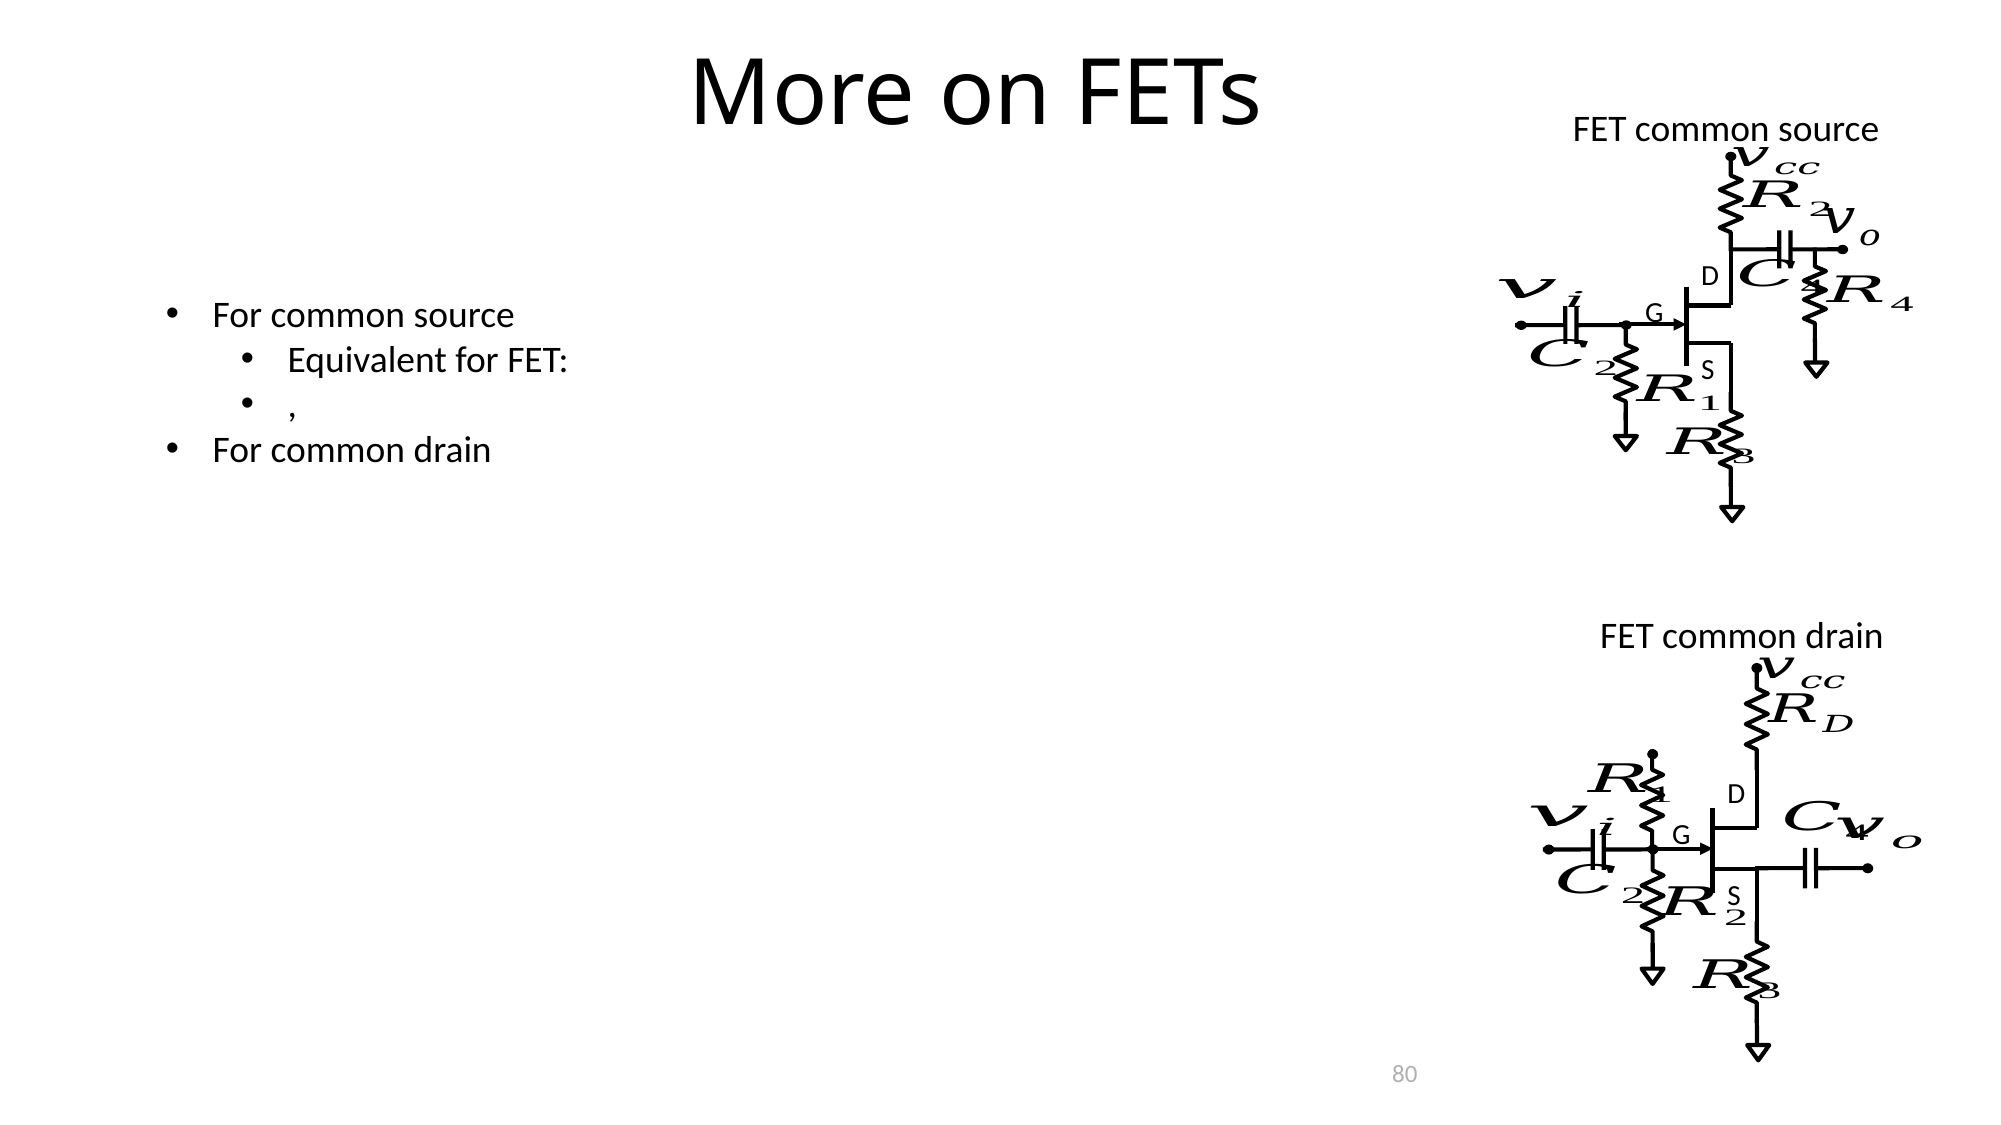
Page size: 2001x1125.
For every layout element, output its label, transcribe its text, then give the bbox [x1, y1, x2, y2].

text_box More on FETs [30, 25, 1922, 151]
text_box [1526, 603, 1926, 1061]
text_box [1494, 96, 1915, 522]
slide_number 80 [1074, 738, 1425, 1125]
